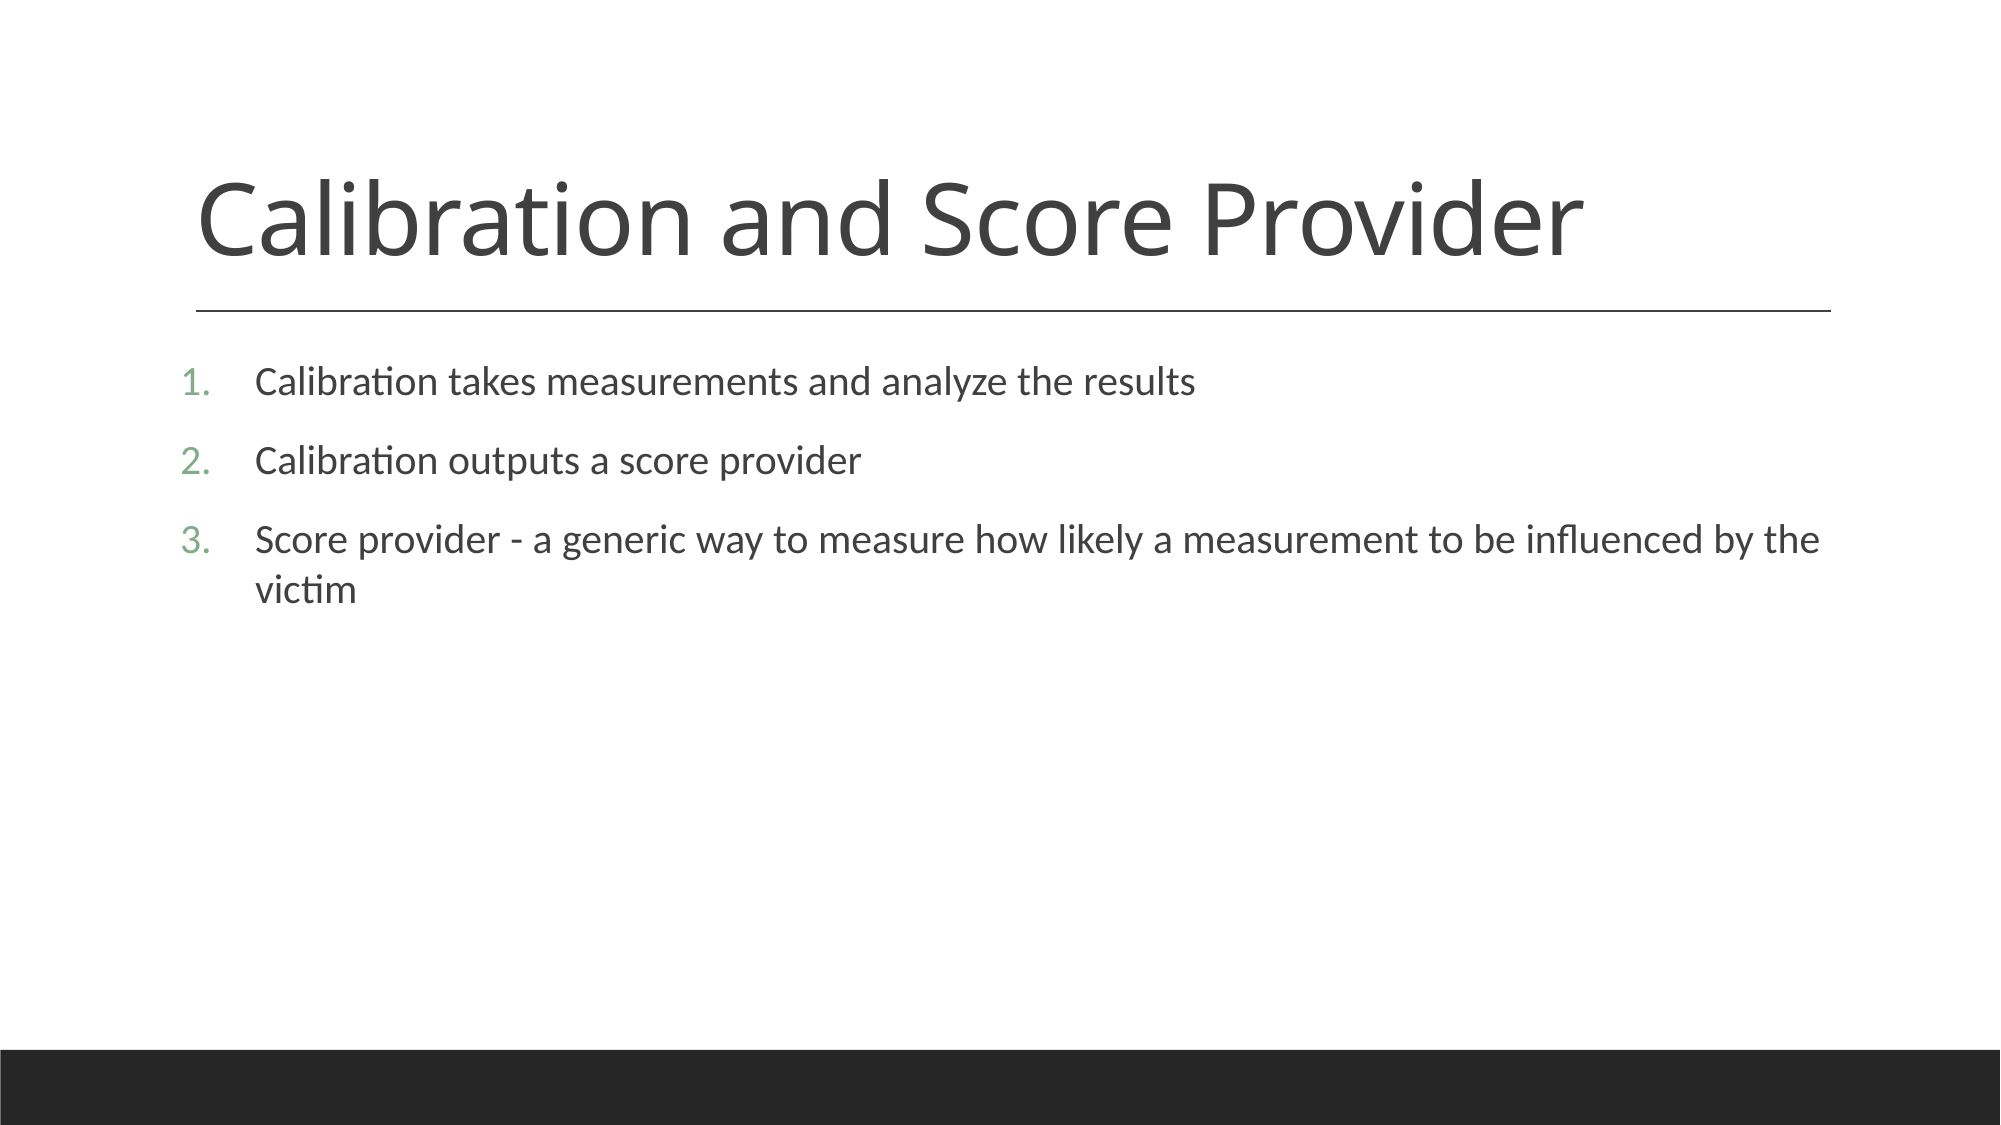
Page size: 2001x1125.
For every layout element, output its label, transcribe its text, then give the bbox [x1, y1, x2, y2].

list Calibration takes measurements and analyze the results Calibration outputs a score provider Score provider - a generic way to measure how likely a measurement to be influenced by the victim [180, 345, 1830, 963]
title Calibration and Score Provider [180, 47, 1830, 285]
